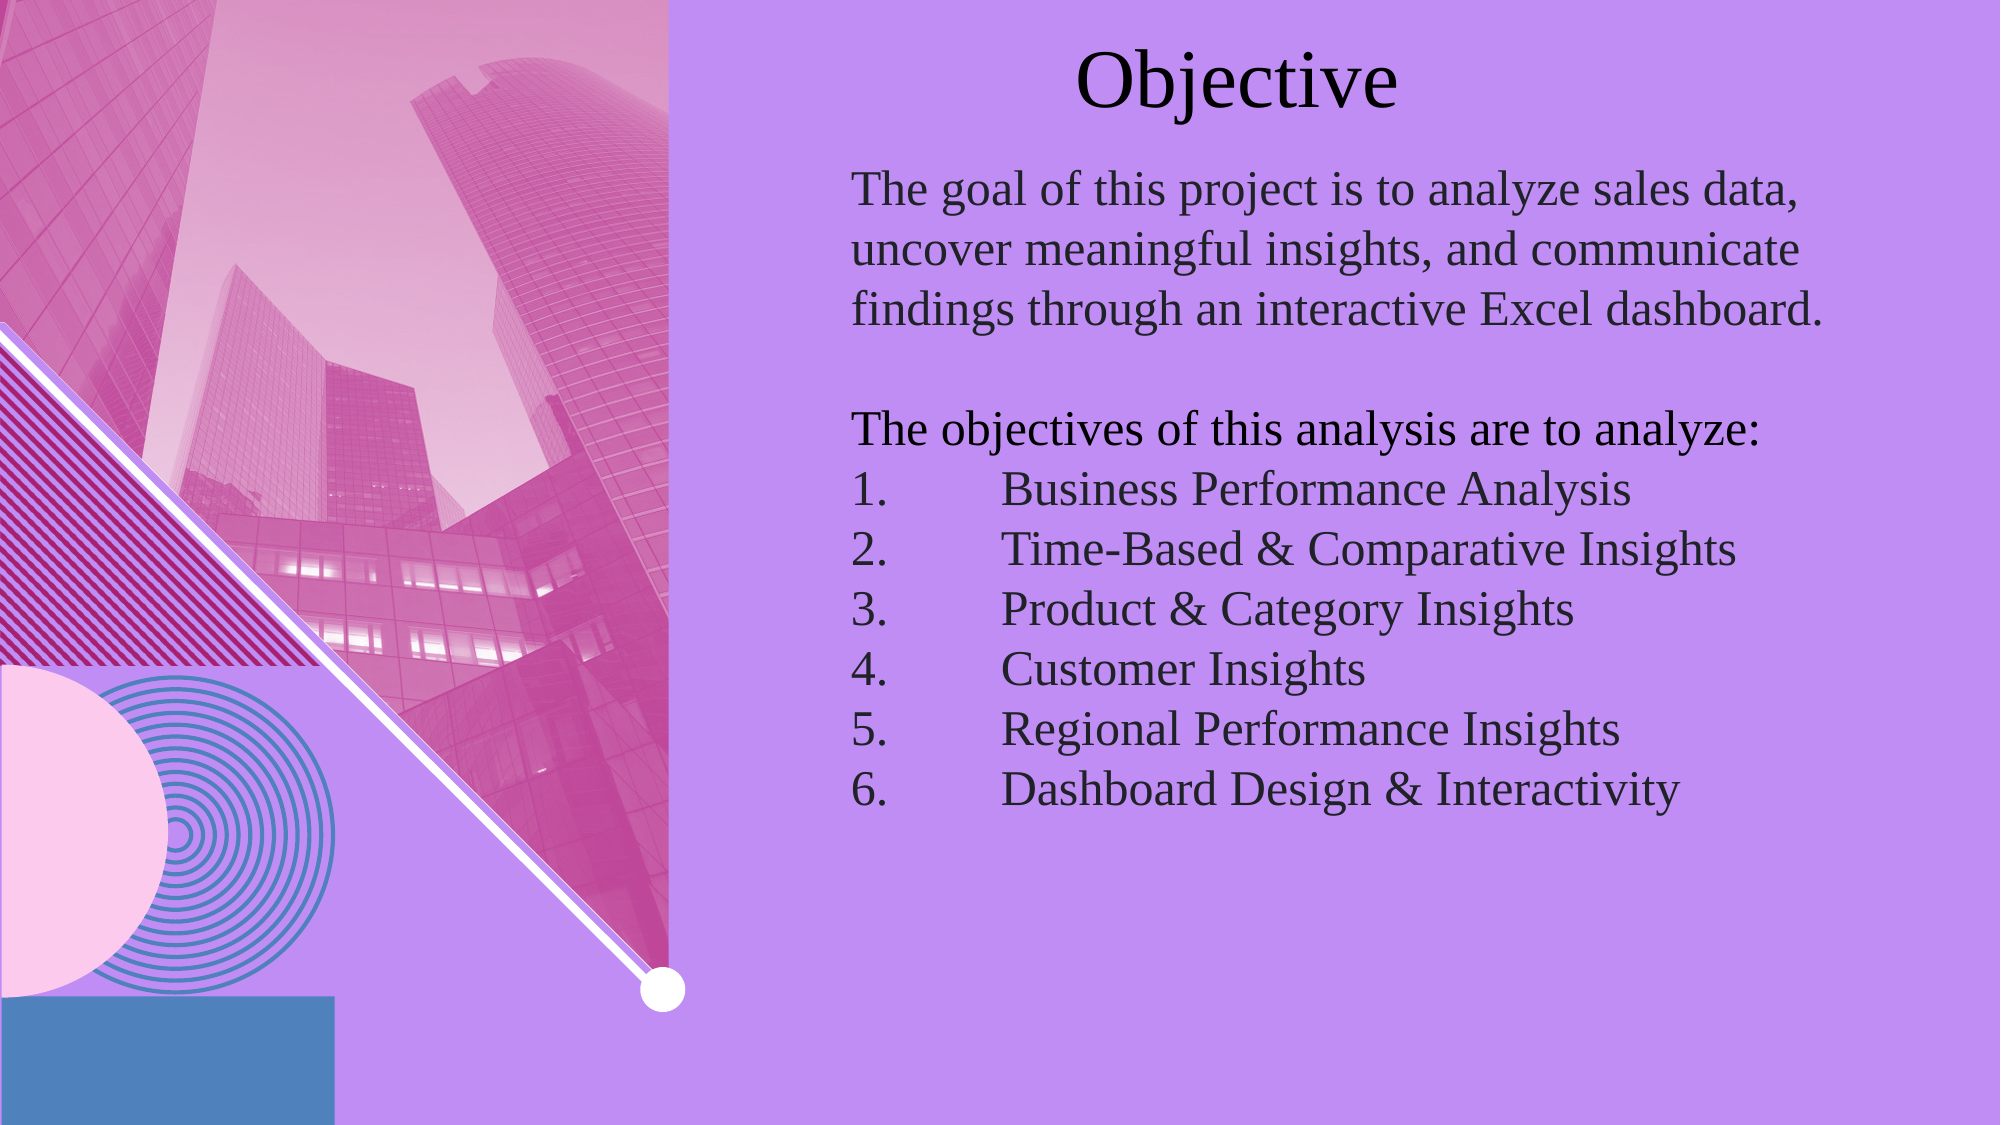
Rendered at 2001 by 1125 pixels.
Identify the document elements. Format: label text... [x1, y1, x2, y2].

text_box [642, 966, 687, 1014]
text_box The goal of this project is to analyze sales data, uncover meaningful insights, and communicate findings through an interactive Excel dashboard. The objectives of this analysis are to analyze: 1. Business Performance Analysis 2. Time-Based & Comparative Insights 3. Product & Category Insights 4. Customer Insights 5. Regional Performance Insights 6. Dashboard Design & Interactivity [835, 147, 1935, 823]
subtitle Confidence-building strategies [792, 677, 1875, 998]
text_box Objective [1043, 16, 1432, 132]
title poo [792, 89, 1875, 285]
picture [0, 0, 669, 987]
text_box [0, 319, 667, 1001]
